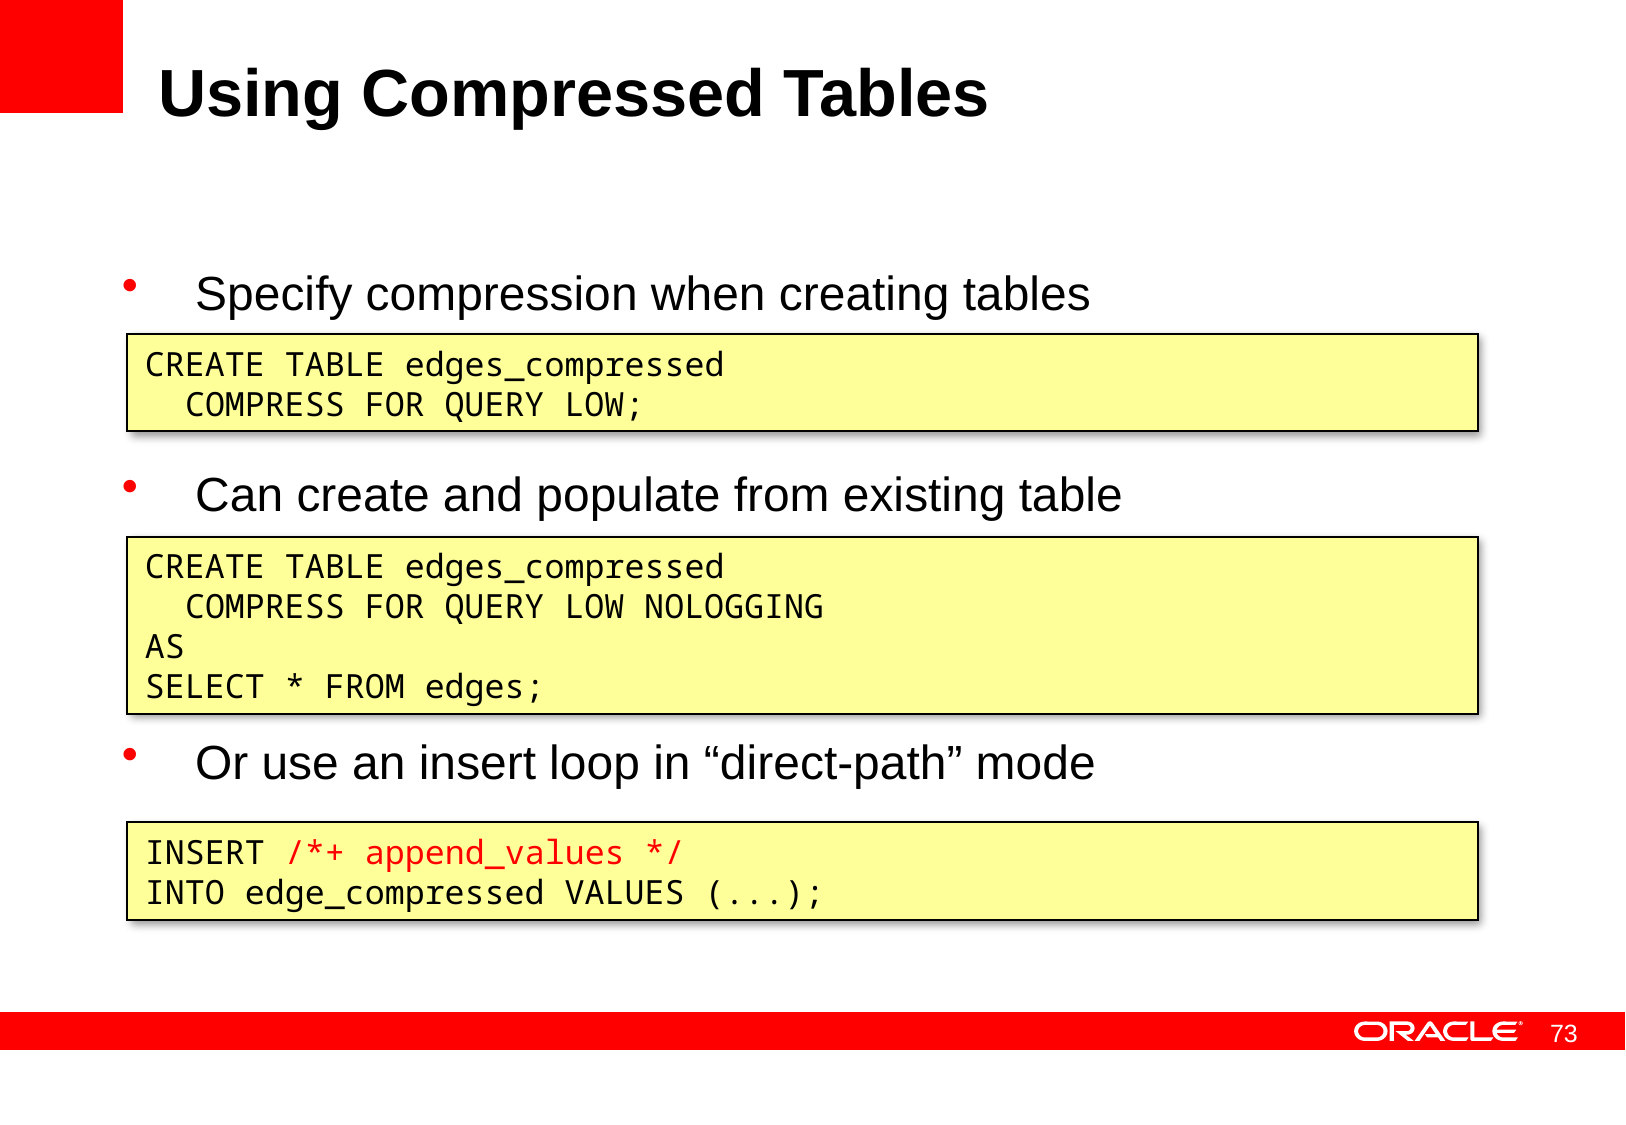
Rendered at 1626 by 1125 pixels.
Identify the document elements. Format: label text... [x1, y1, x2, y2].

text_box INSERT /*+ append_values */ INTO edge_compressed VALUES (...); [127, 822, 1478, 920]
list Specify compression when creating tables Can create and populate from existing table Or use an insert loop in “direct-path” mode [121, 262, 1462, 976]
picture [0, 0, 123, 113]
text_box CREATE TABLE edges_compressed COMPRESS FOR QUERY LOW NOLOGGING AS SELECT * FROM edges; [127, 536, 1478, 714]
title Using Compressed Tables [157, 49, 1506, 205]
text_box CREATE TABLE edges_compressed COMPRESS FOR QUERY LOW; [127, 333, 1478, 432]
picture [0, 1012, 1625, 1050]
